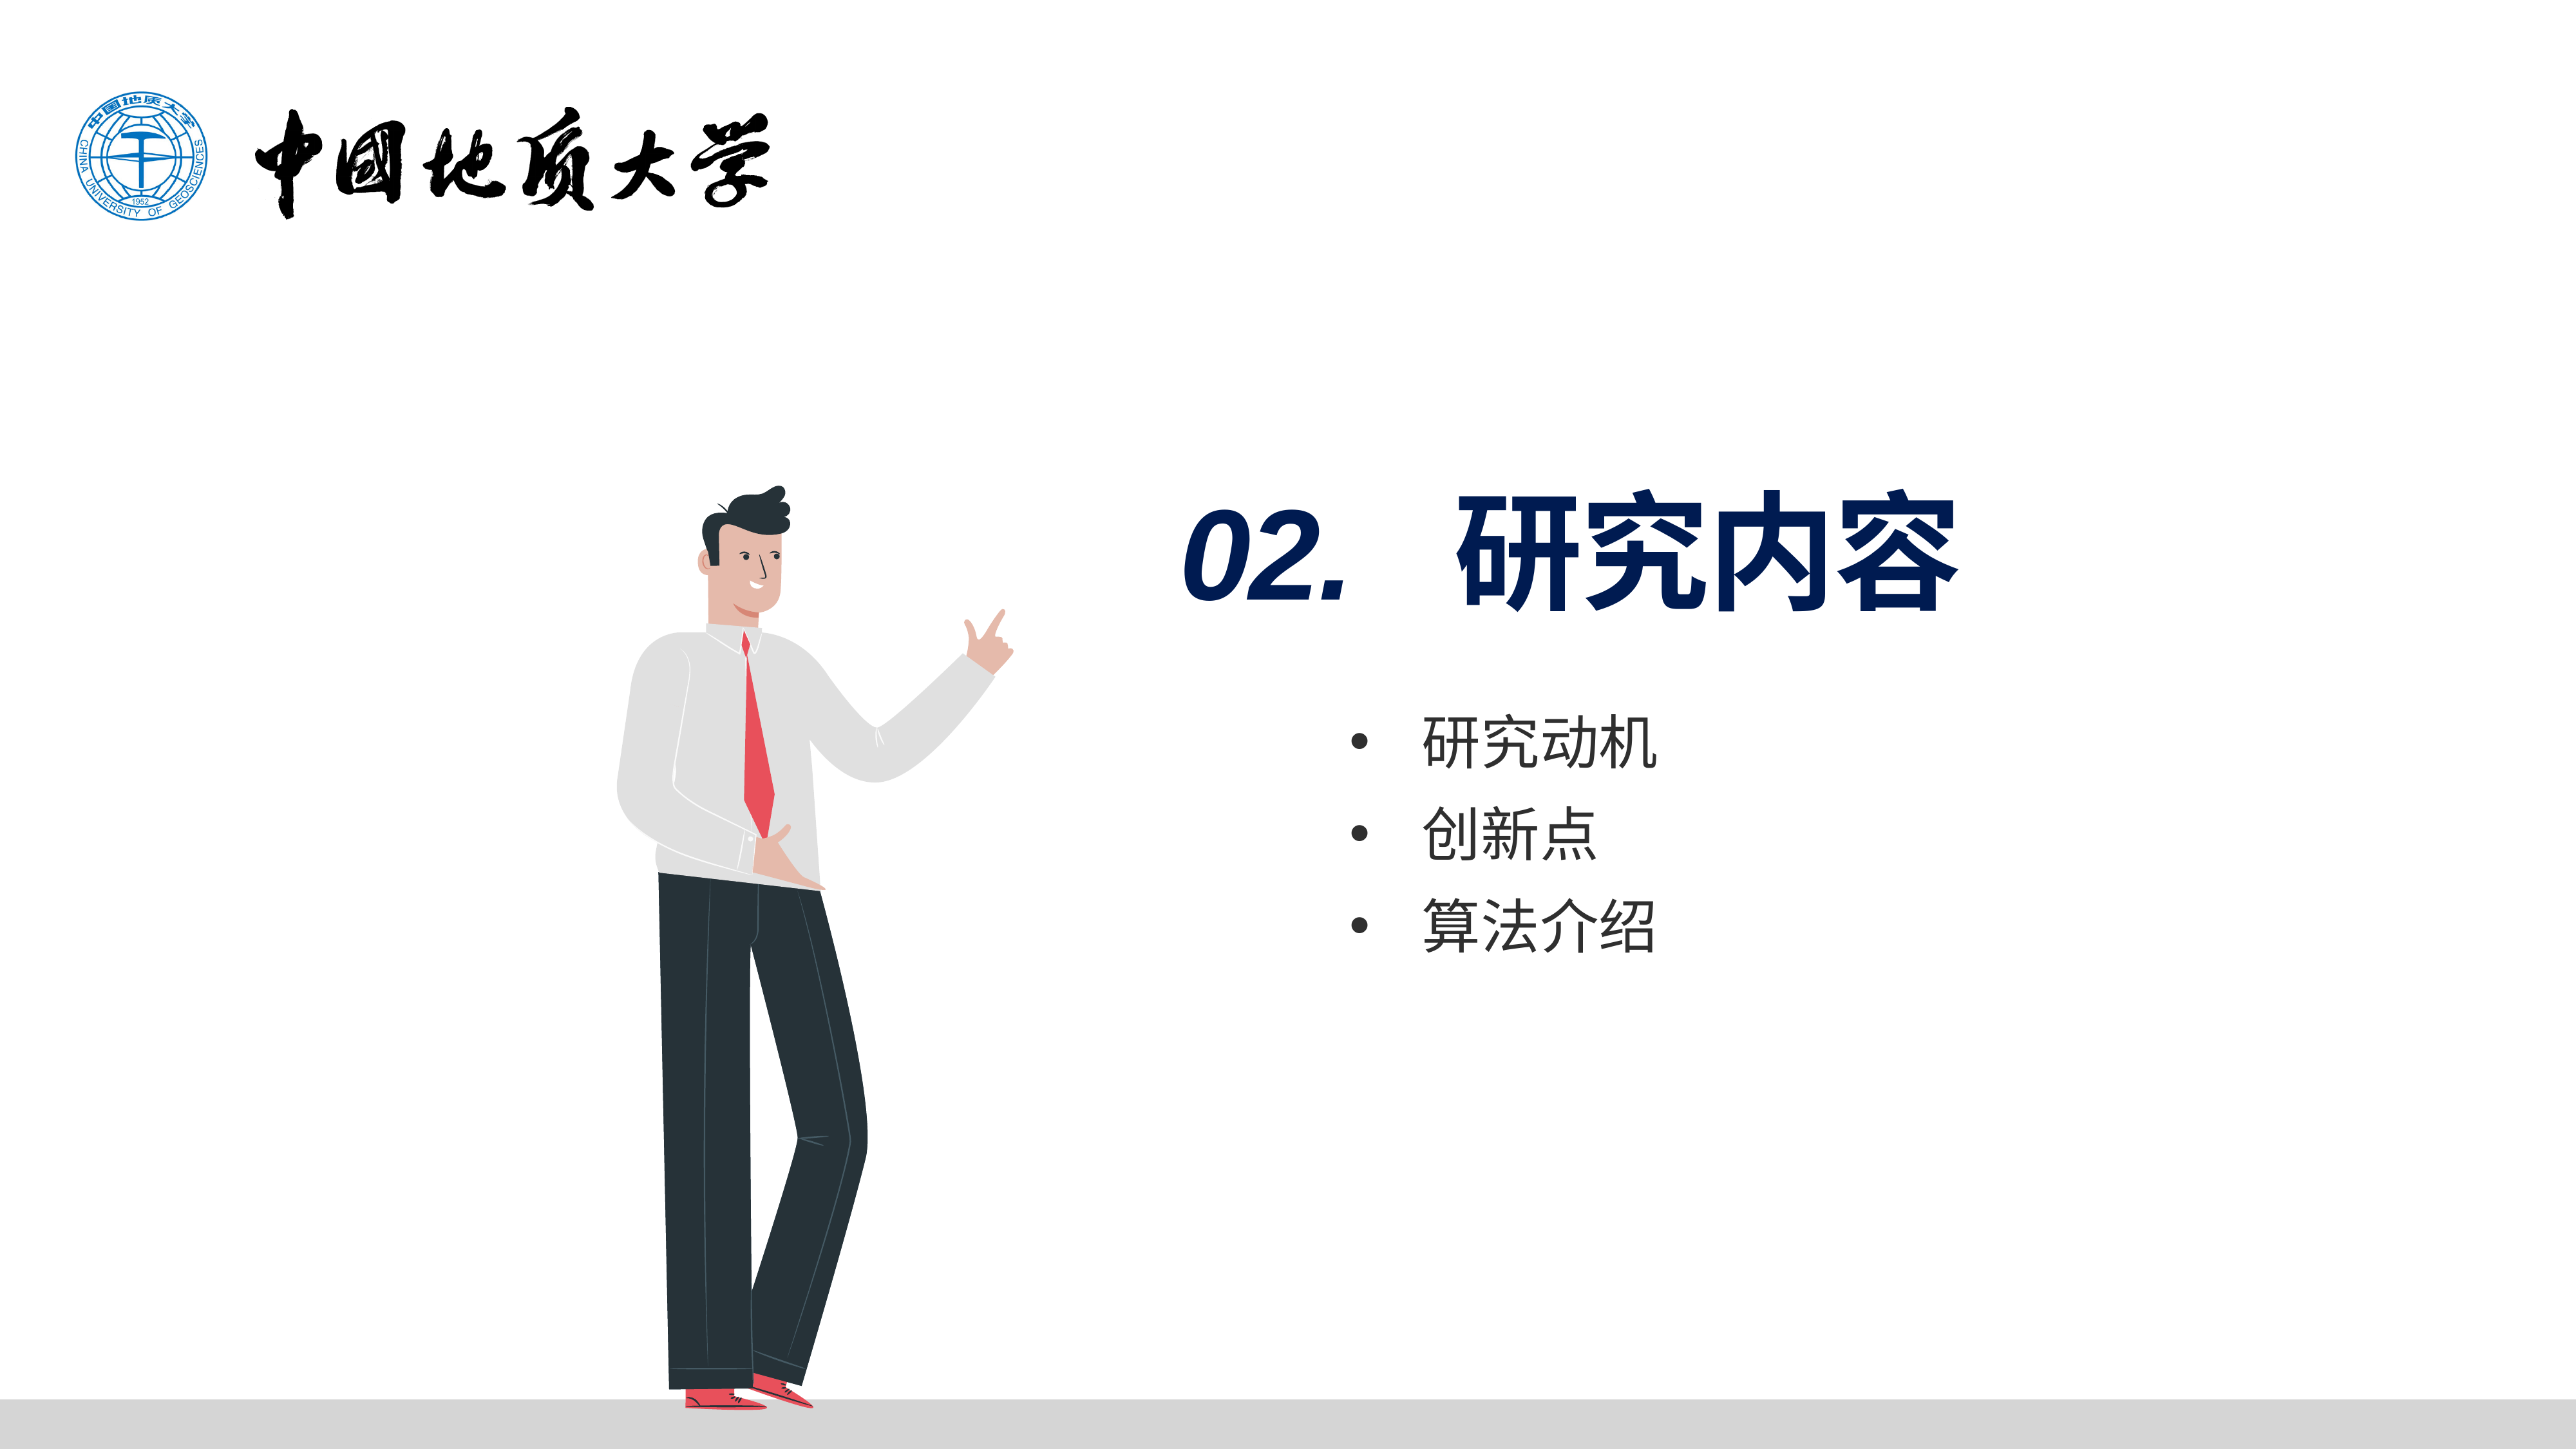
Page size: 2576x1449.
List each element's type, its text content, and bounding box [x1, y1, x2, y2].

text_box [607, 485, 1016, 1410]
picture [72, 88, 211, 223]
text_box 02. 研究内容 [1173, 388, 1969, 631]
picture [252, 107, 772, 223]
text_box 研究动机 创新点 算法介绍 [1344, 678, 2523, 966]
